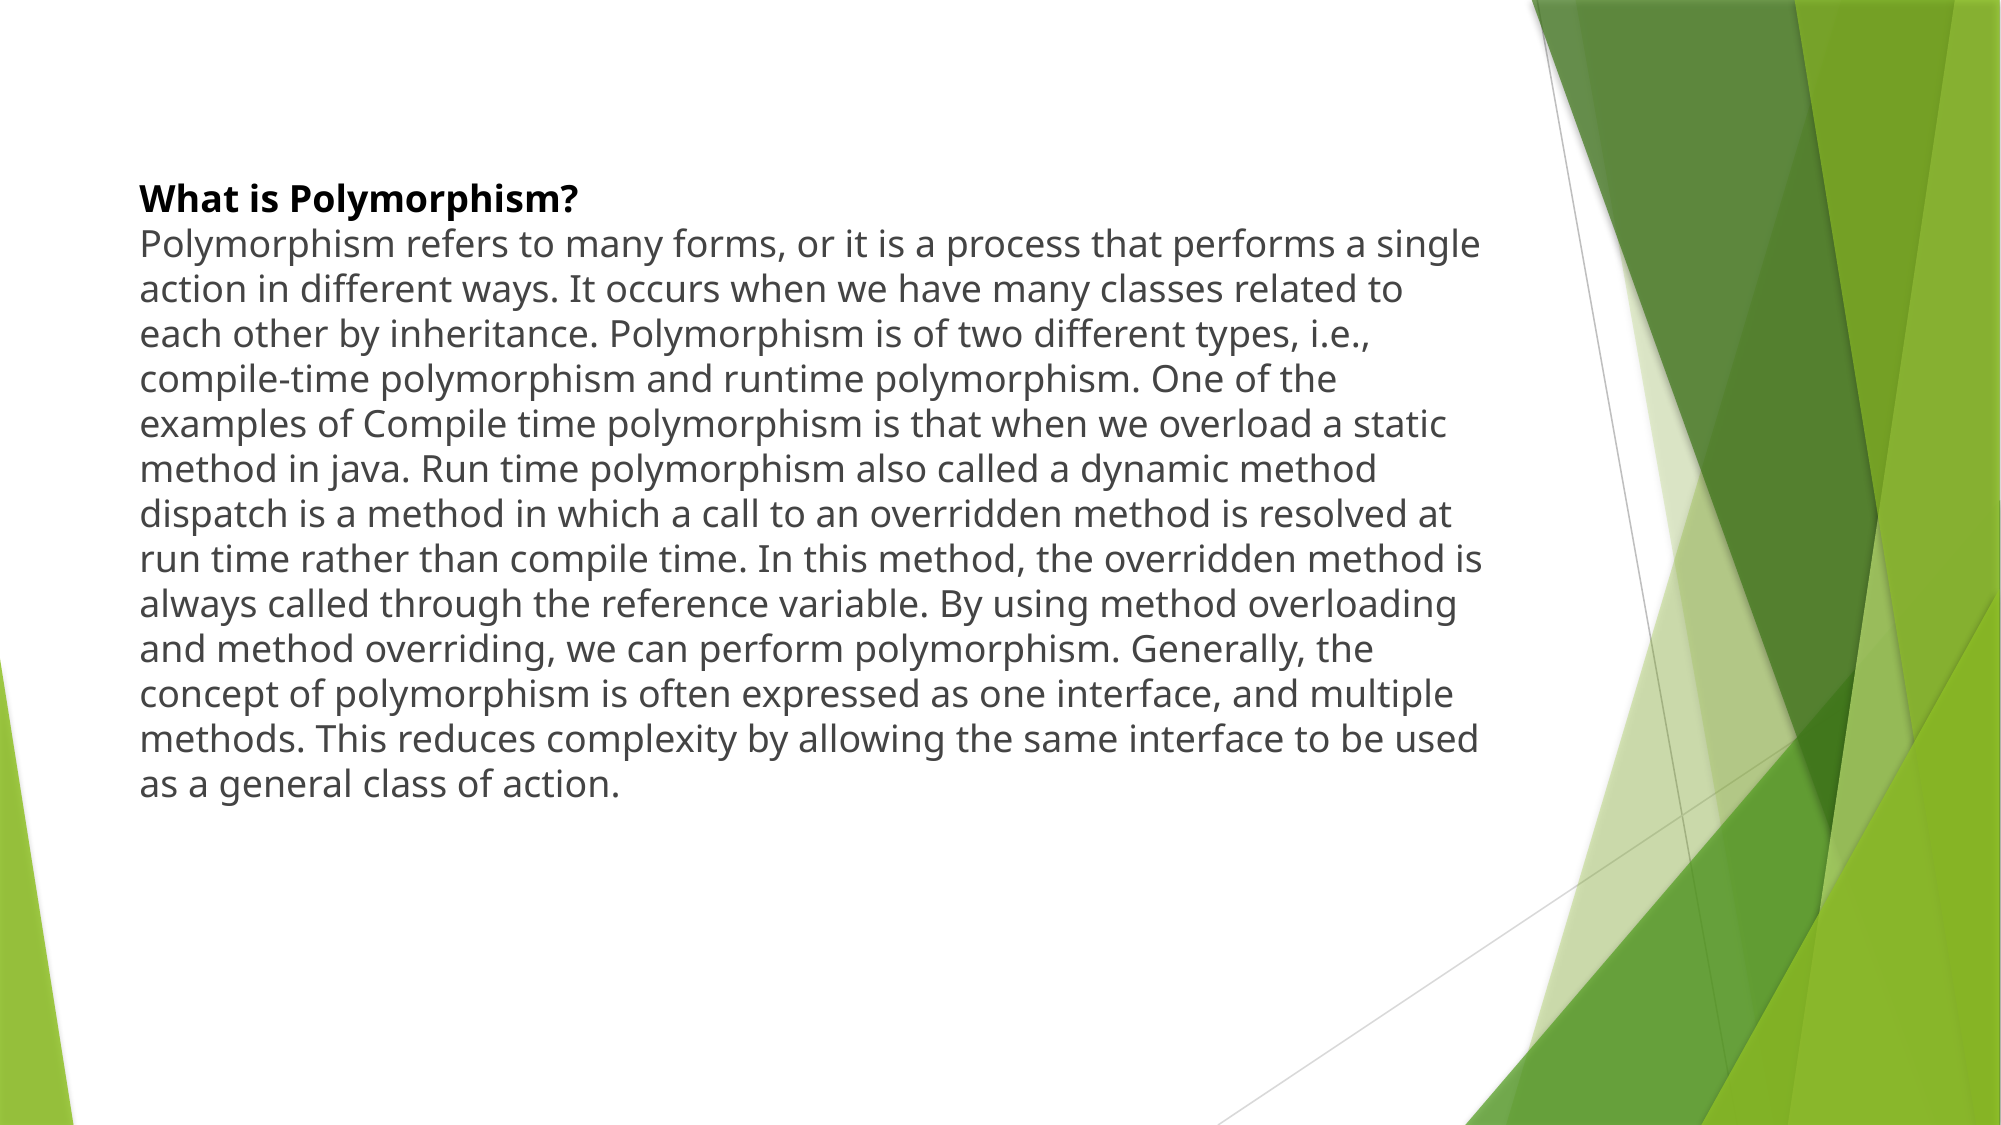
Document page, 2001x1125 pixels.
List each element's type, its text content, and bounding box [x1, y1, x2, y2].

text_box What is Polymorphism? Polymorphism refers to many forms, or it is a process that performs a single action in different ways. It occurs when we have many classes related to each other by inheritance. Polymorphism is of two different types, i.e., compile-time polymorphism and runtime polymorphism. One of the examples of Compile time polymorphism is that when we overload a static method in java. Run time polymorphism also called a dynamic method dispatch is a method in which a call to an overridden method is resolved at run time rather than compile time. In this method, the overridden method is always called through the reference variable. By using method overloading and method overriding, we can perform polymorphism. Generally, the concept of polymorphism is often expressed as one interface, and multiple methods. This reduces complexity by allowing the same interface to be used as a general class of action. [124, 168, 1502, 813]
